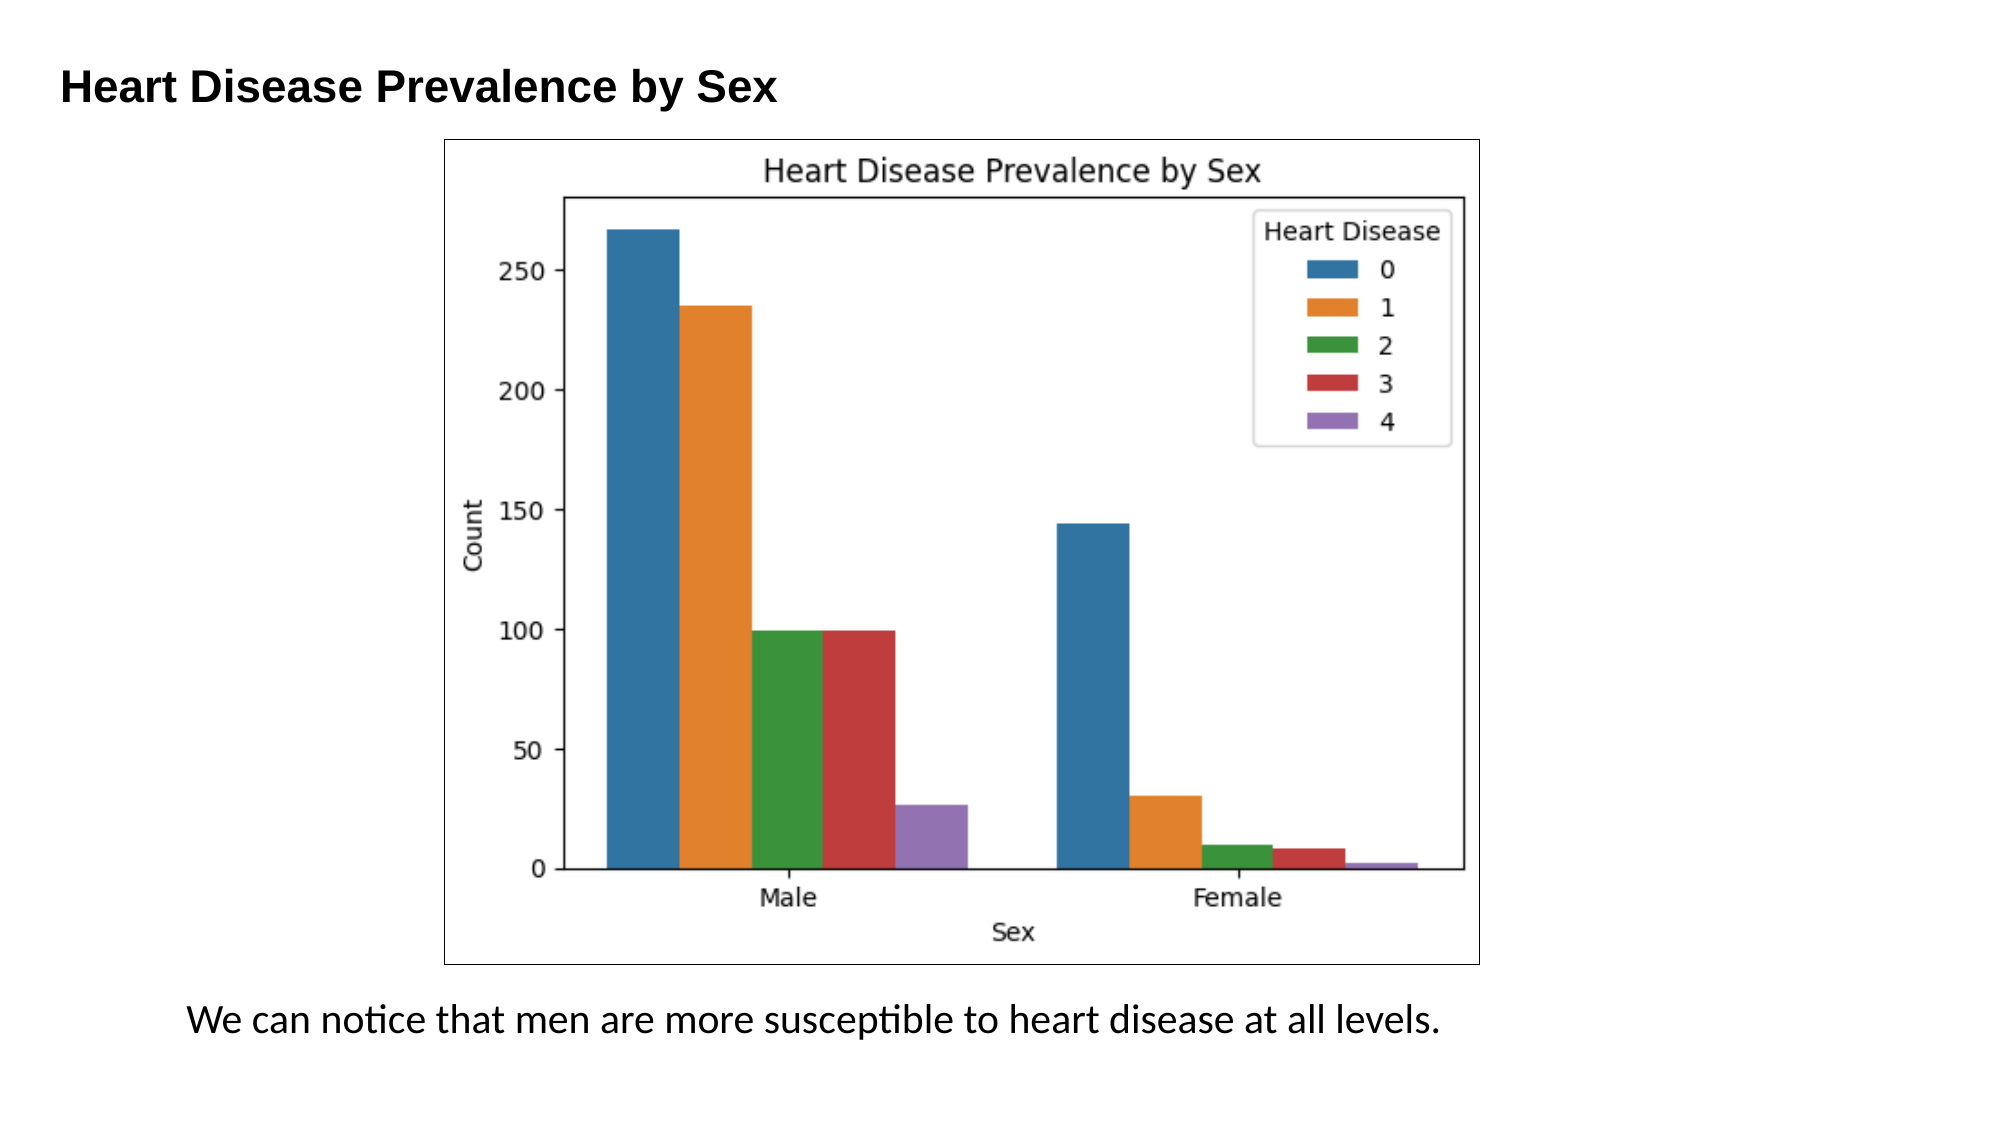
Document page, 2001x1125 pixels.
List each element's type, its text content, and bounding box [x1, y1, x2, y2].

text_box Heart Disease Prevalence by Sex [45, 48, 1880, 119]
picture [444, 139, 1480, 965]
text_box We can notice that men are more susceptible to heart disease at all levels. [171, 984, 1829, 1050]
